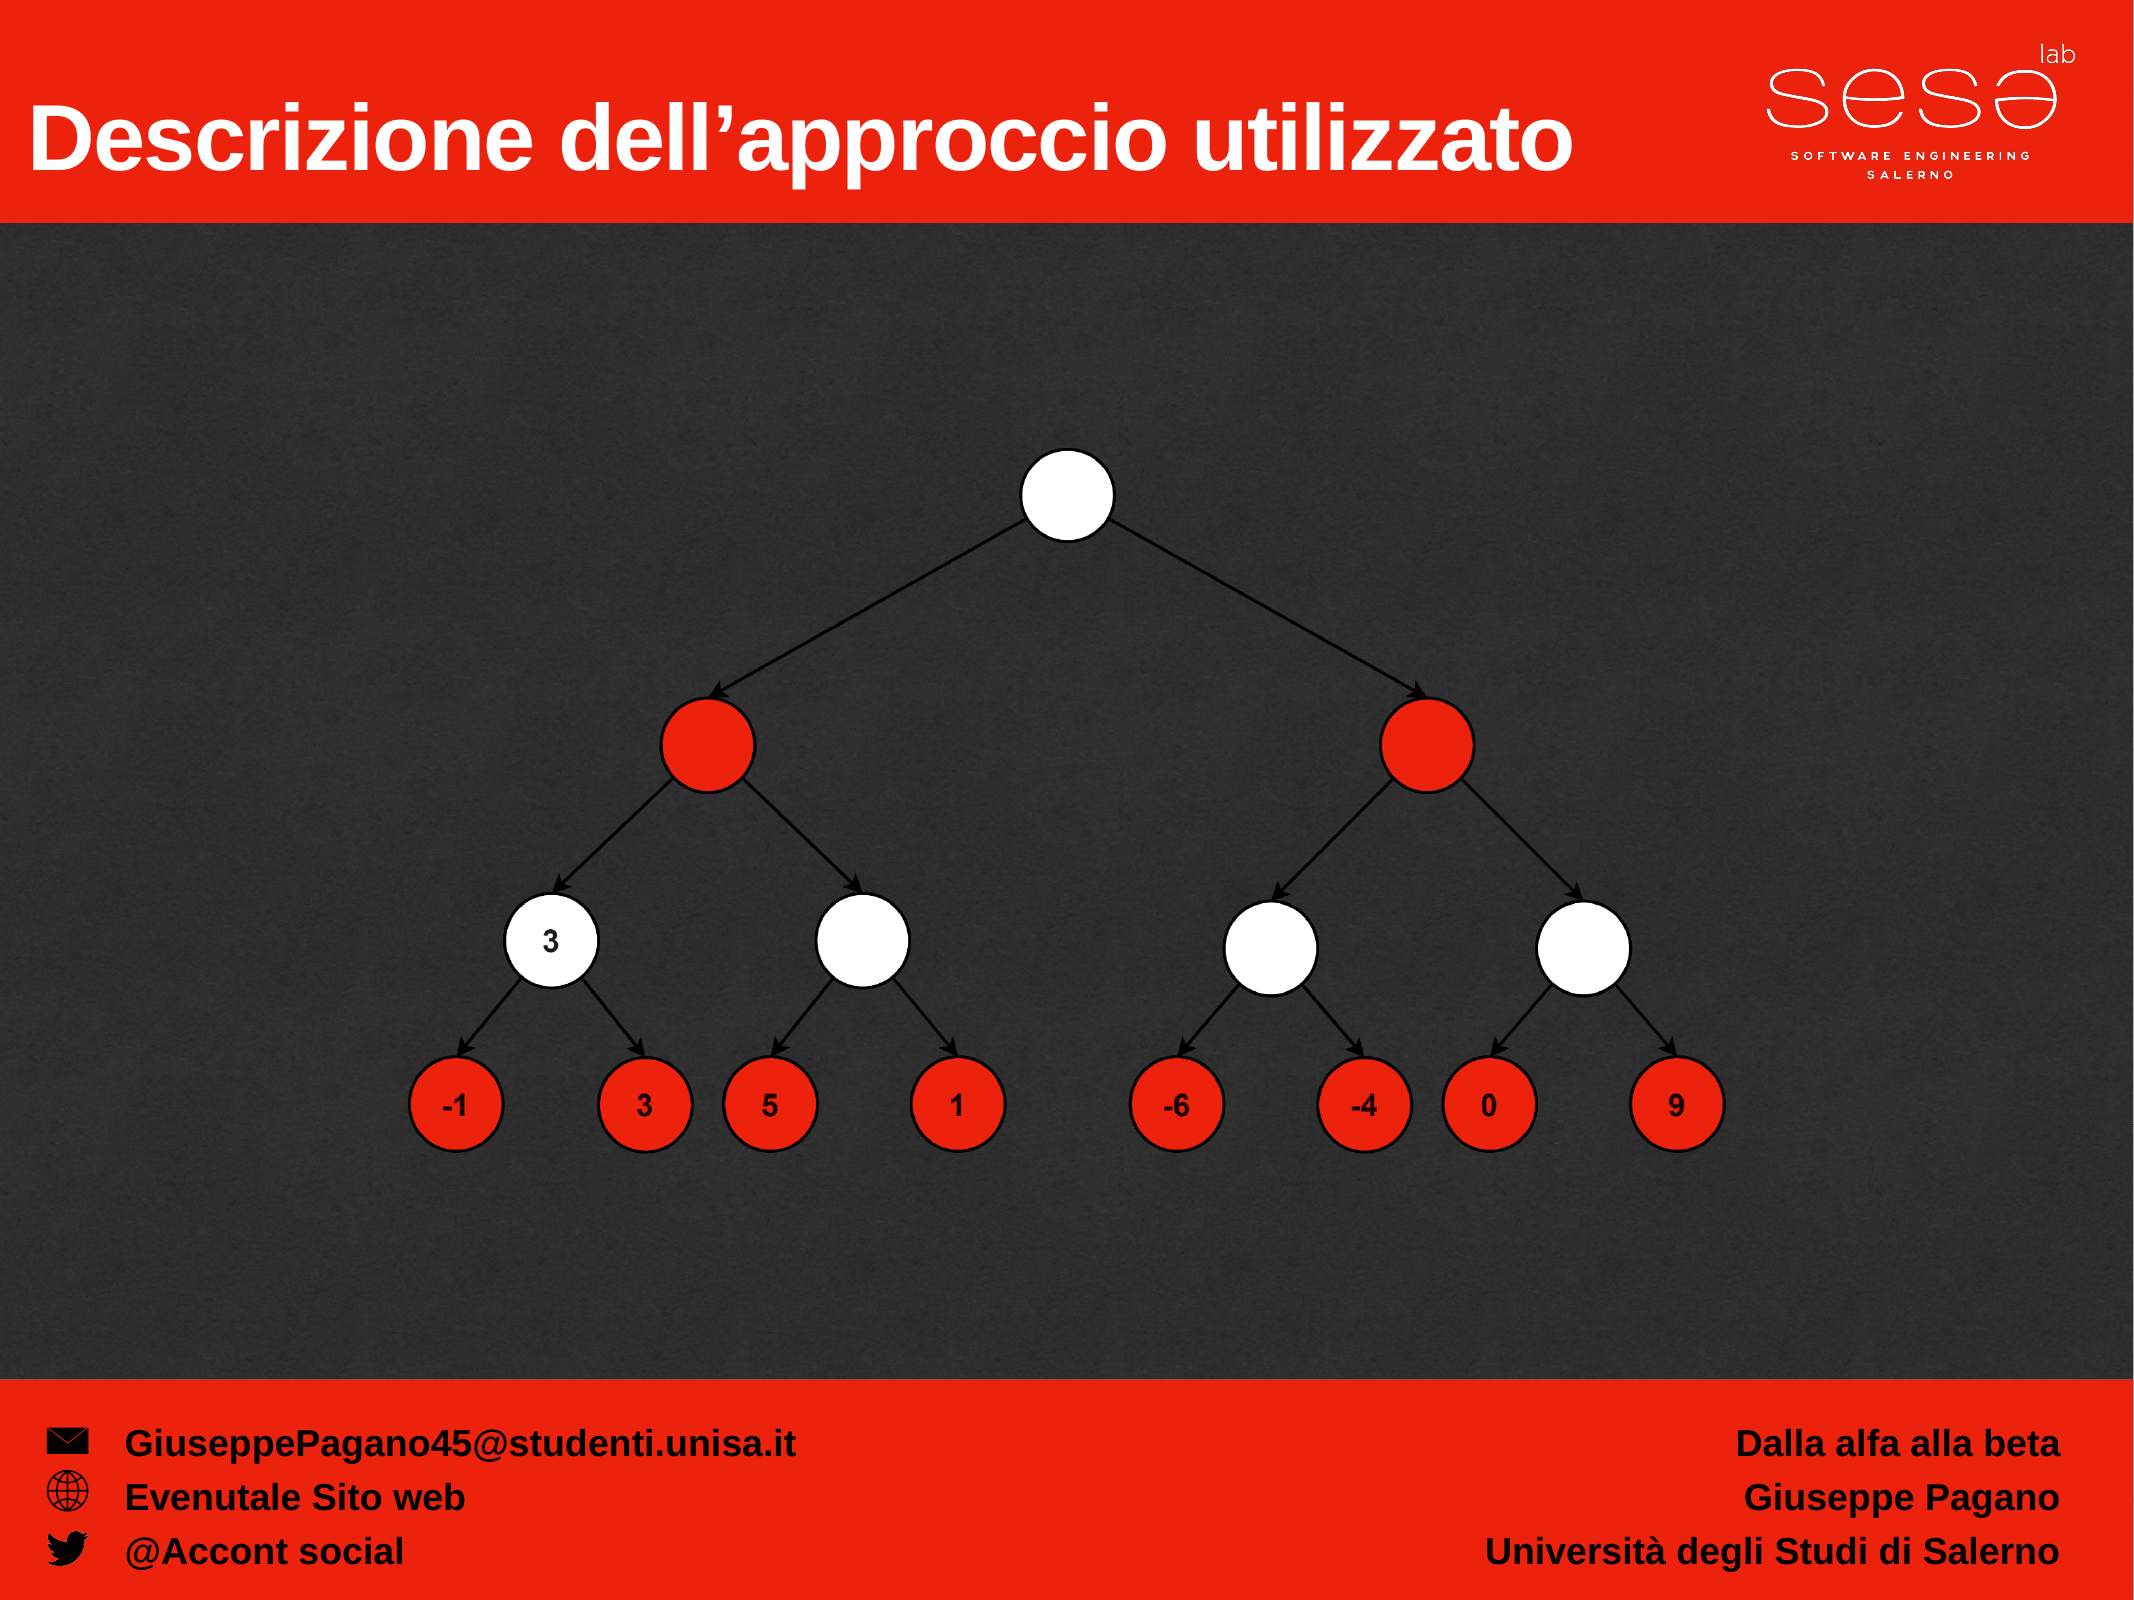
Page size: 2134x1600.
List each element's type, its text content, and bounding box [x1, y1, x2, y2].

text_box [46, 1427, 89, 1454]
text_box [0, 0, 2134, 223]
picture [0, 223, 2134, 1379]
text_box Descrizione dell’approccio utilizzato [19, 49, 1730, 197]
text_box GiuseppePagano45@studenti.unisa.it Evenutale Sito web @Accont social [116, 1403, 893, 1578]
picture [1730, 24, 2094, 200]
text_box [0, 1379, 2134, 1600]
text_box Dalla alfa alla beta Giuseppe Pagano Università degli Studi di Salerno [1292, 1403, 2069, 1578]
picture [46, 1527, 89, 1570]
text_box [46, 1469, 89, 1512]
